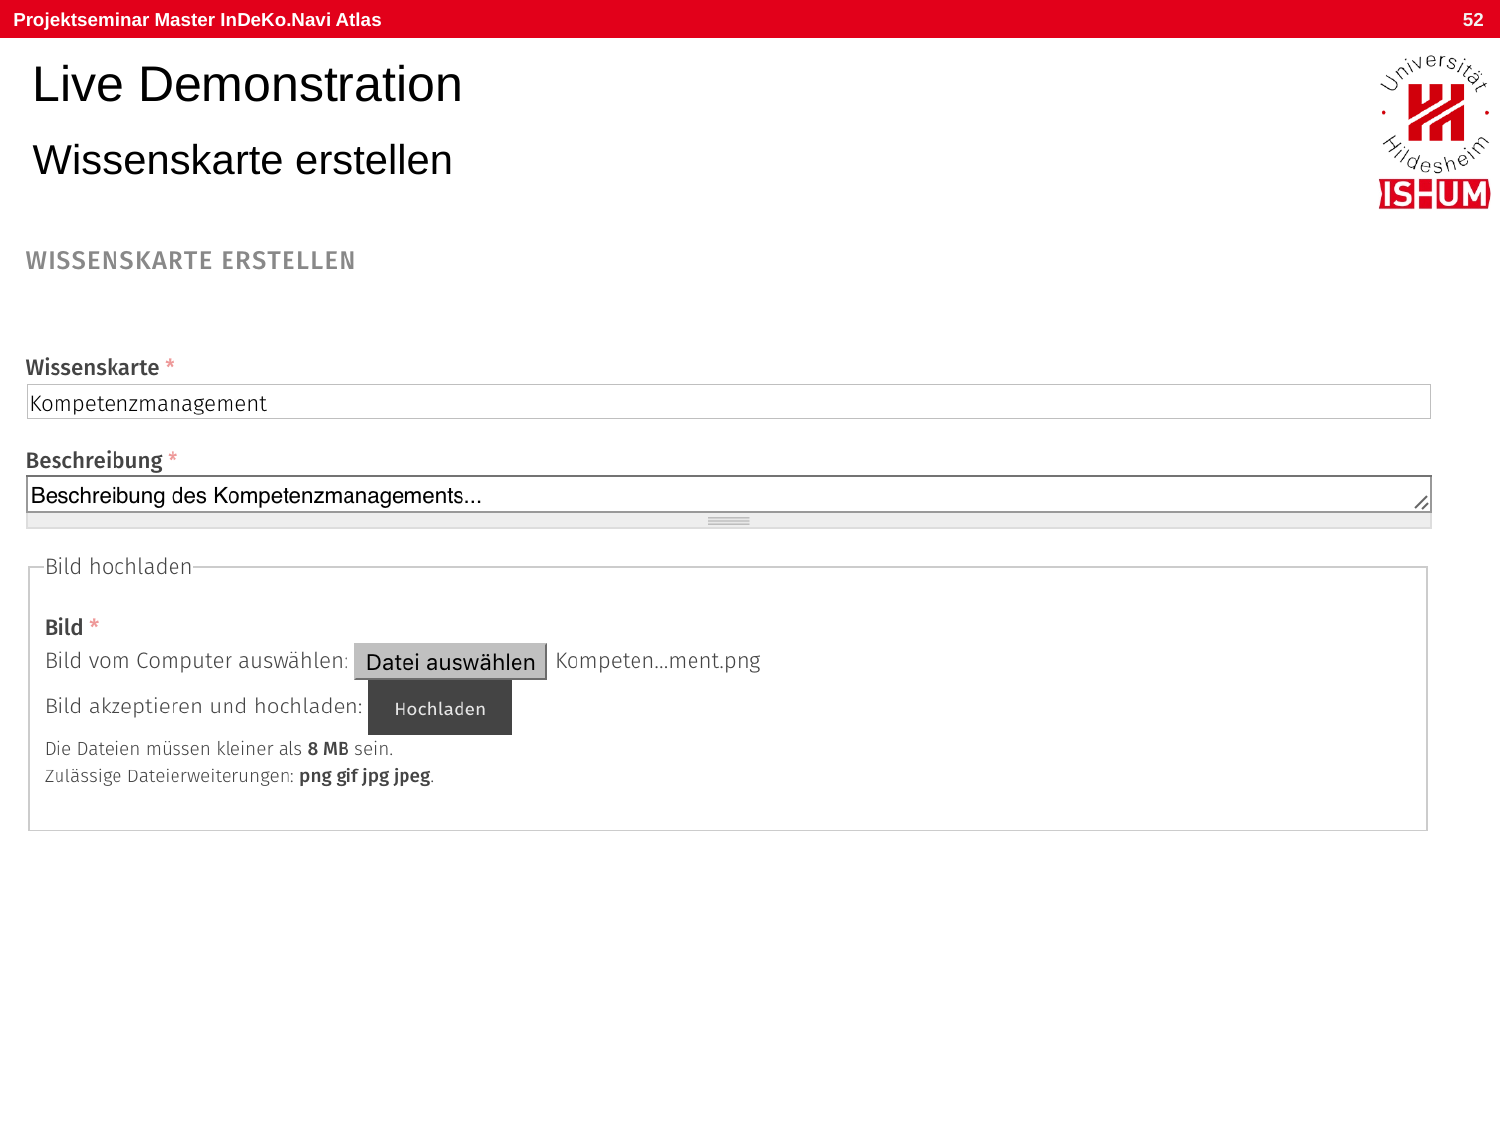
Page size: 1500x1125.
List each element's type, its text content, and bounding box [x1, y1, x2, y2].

title Live Demonstration [17, 51, 1365, 114]
list Wissenskarte erstellen [17, 118, 1365, 220]
picture [1369, 46, 1500, 210]
picture [0, 234, 1500, 890]
